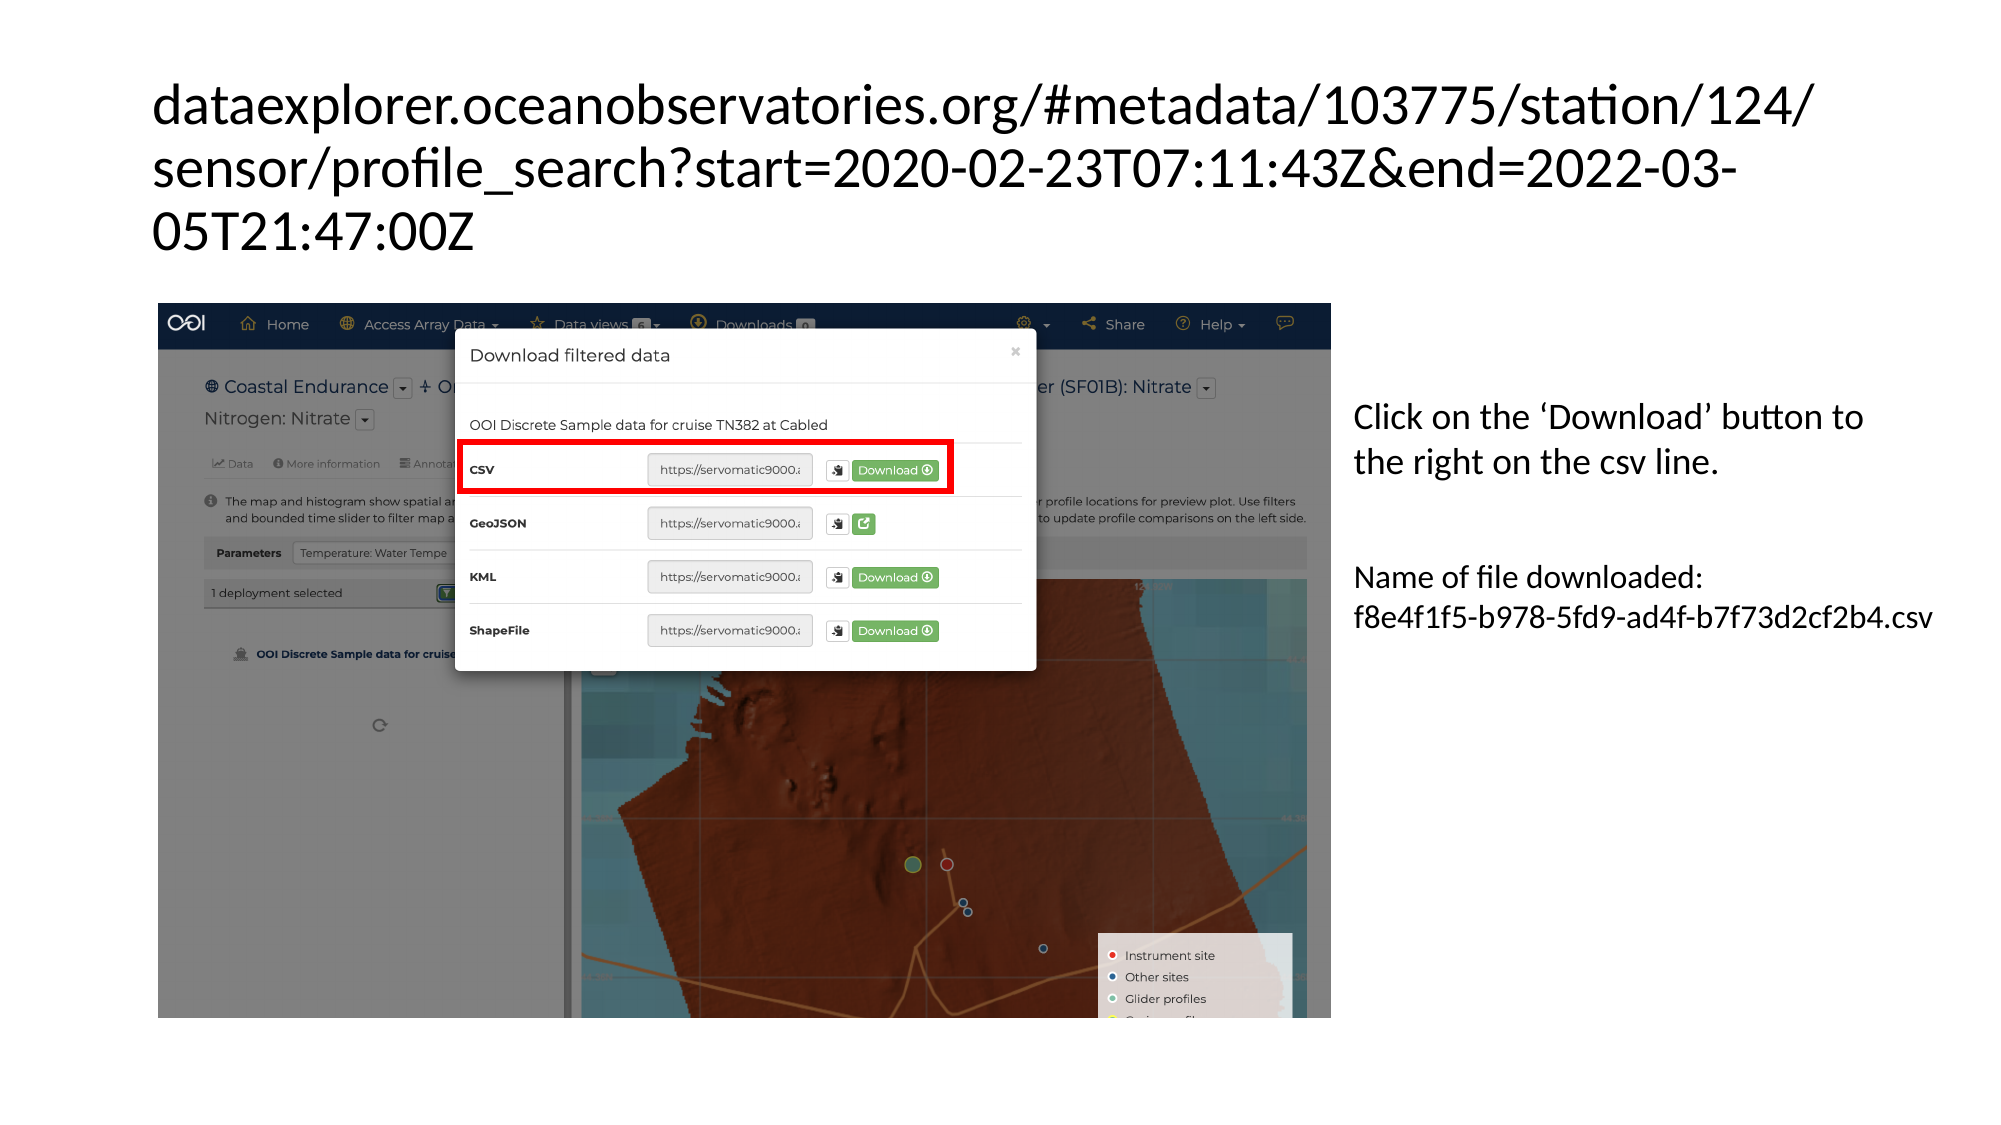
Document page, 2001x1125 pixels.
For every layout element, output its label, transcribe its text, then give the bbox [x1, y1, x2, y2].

text_box Name of file downloaded: f8e4f1f5-b978-5fd9-ad4f-b7f73d2cf2b4.csv [1338, 547, 1966, 643]
title dataexplorer.oceanobservatories.org/#metadata/103775/station/124/sensor/profile_search?start=2020-02-23T07:11:43Z&end=2022-03-05T21:47:00Z [137, 59, 1863, 278]
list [158, 303, 1331, 1018]
text_box Click on the ‘Download’ button to the right on the csv line. [1338, 384, 1904, 490]
